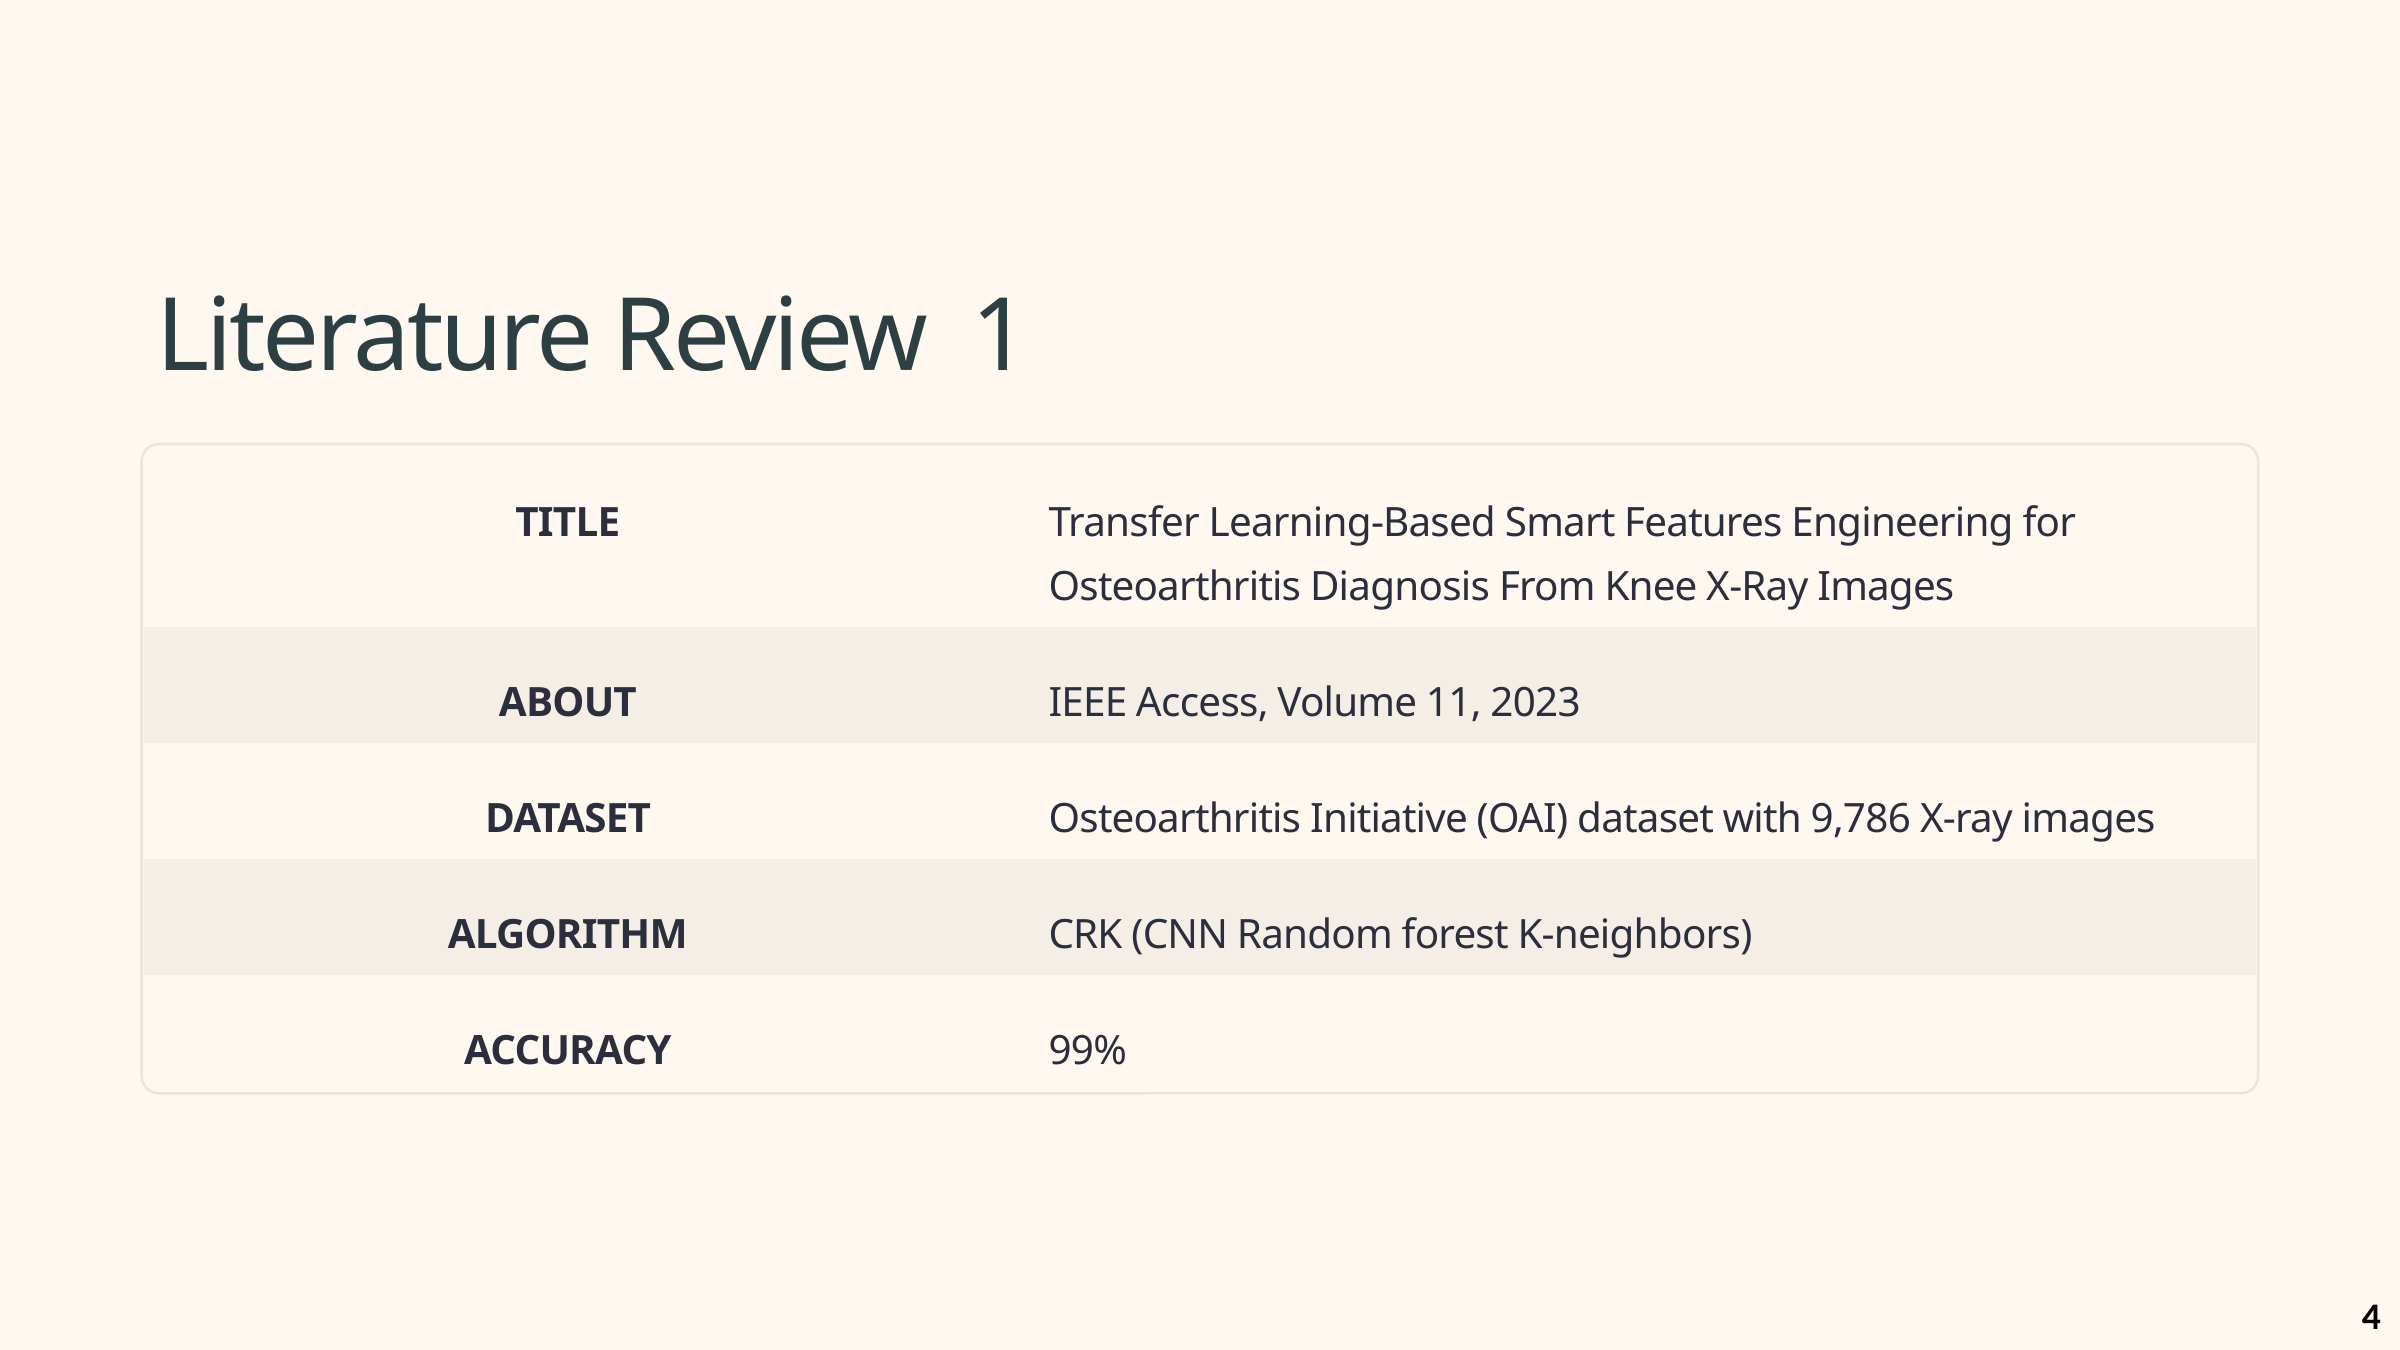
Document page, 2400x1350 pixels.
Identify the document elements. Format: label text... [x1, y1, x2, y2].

text_box 4 [2347, 1284, 2396, 1345]
text_box [144, 859, 2256, 974]
text_box 99% [1033, 1000, 2216, 1066]
text_box ACCURACY [184, 1000, 952, 1066]
text_box Literature Review 1 [141, 256, 1155, 384]
text_box ALGORITHM [184, 884, 952, 950]
text_box ABOUT [184, 652, 952, 718]
text_box [0, 0, 2400, 1350]
text_box [144, 974, 2256, 1091]
text_box DATASET [184, 768, 952, 834]
text_box Transfer Learning-Based Smart Features Engineering for Osteoarthritis Diagnosis From Knee X-Ray Images [1033, 472, 2216, 602]
text_box [144, 743, 2256, 859]
text_box Osteoarthritis Initiative (OAI) dataset with 9,786 X-ray images [1033, 768, 2216, 834]
text_box TITLE [184, 472, 952, 537]
text_box [144, 446, 2256, 627]
text_box CRK (CNN Random forest K-neighbors) [1033, 884, 2216, 950]
text_box IEEE Access, Volume 11, 2023 [1033, 652, 2216, 718]
text_box [144, 627, 2256, 743]
